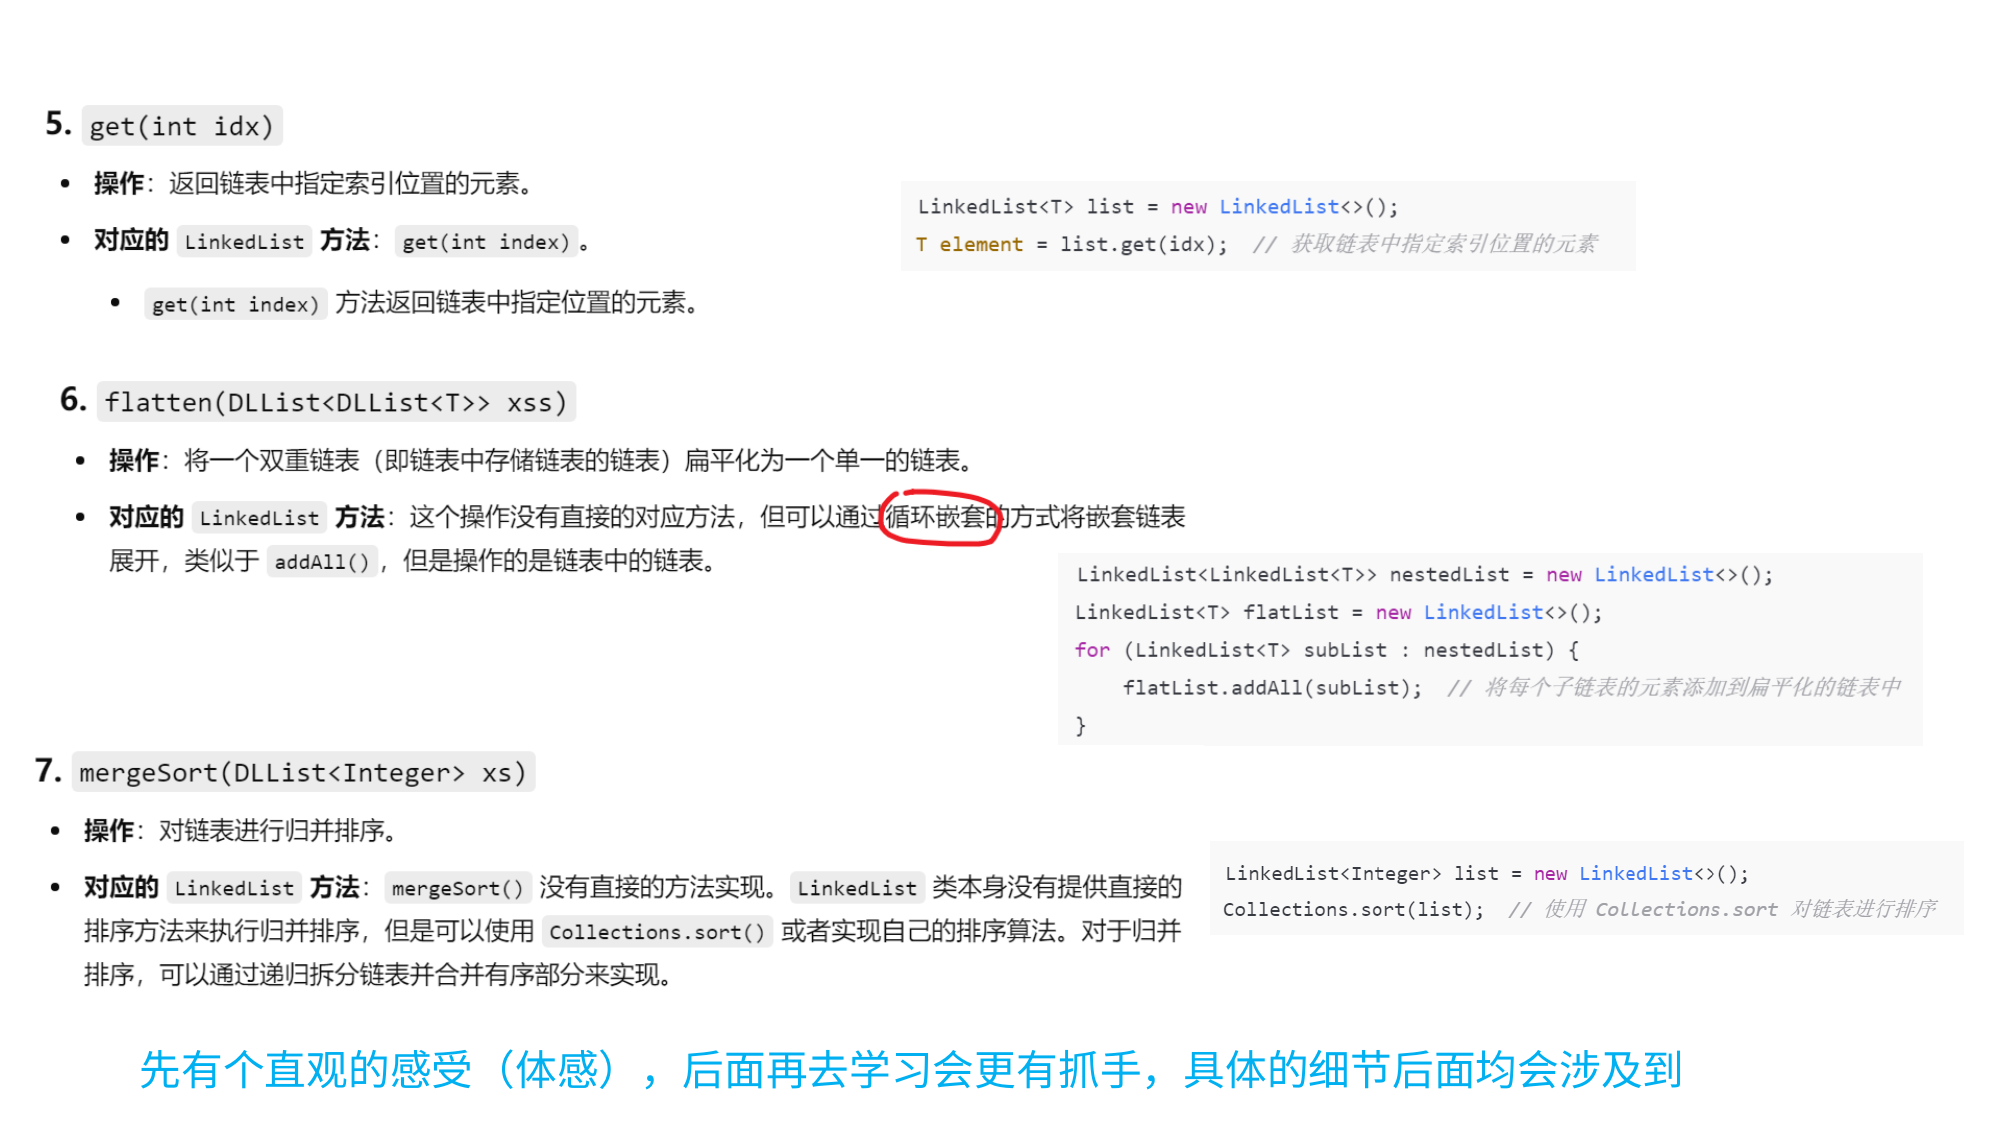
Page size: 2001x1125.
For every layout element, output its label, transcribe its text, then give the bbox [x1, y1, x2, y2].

picture [1210, 841, 1964, 935]
picture [28, 378, 1923, 1006]
picture [901, 181, 1636, 271]
picture [39, 103, 711, 322]
text_box 先有个直观的感受（体感），后面再去学习会更有抓手，具体的细节后面均会涉及到 [124, 1036, 1700, 1101]
